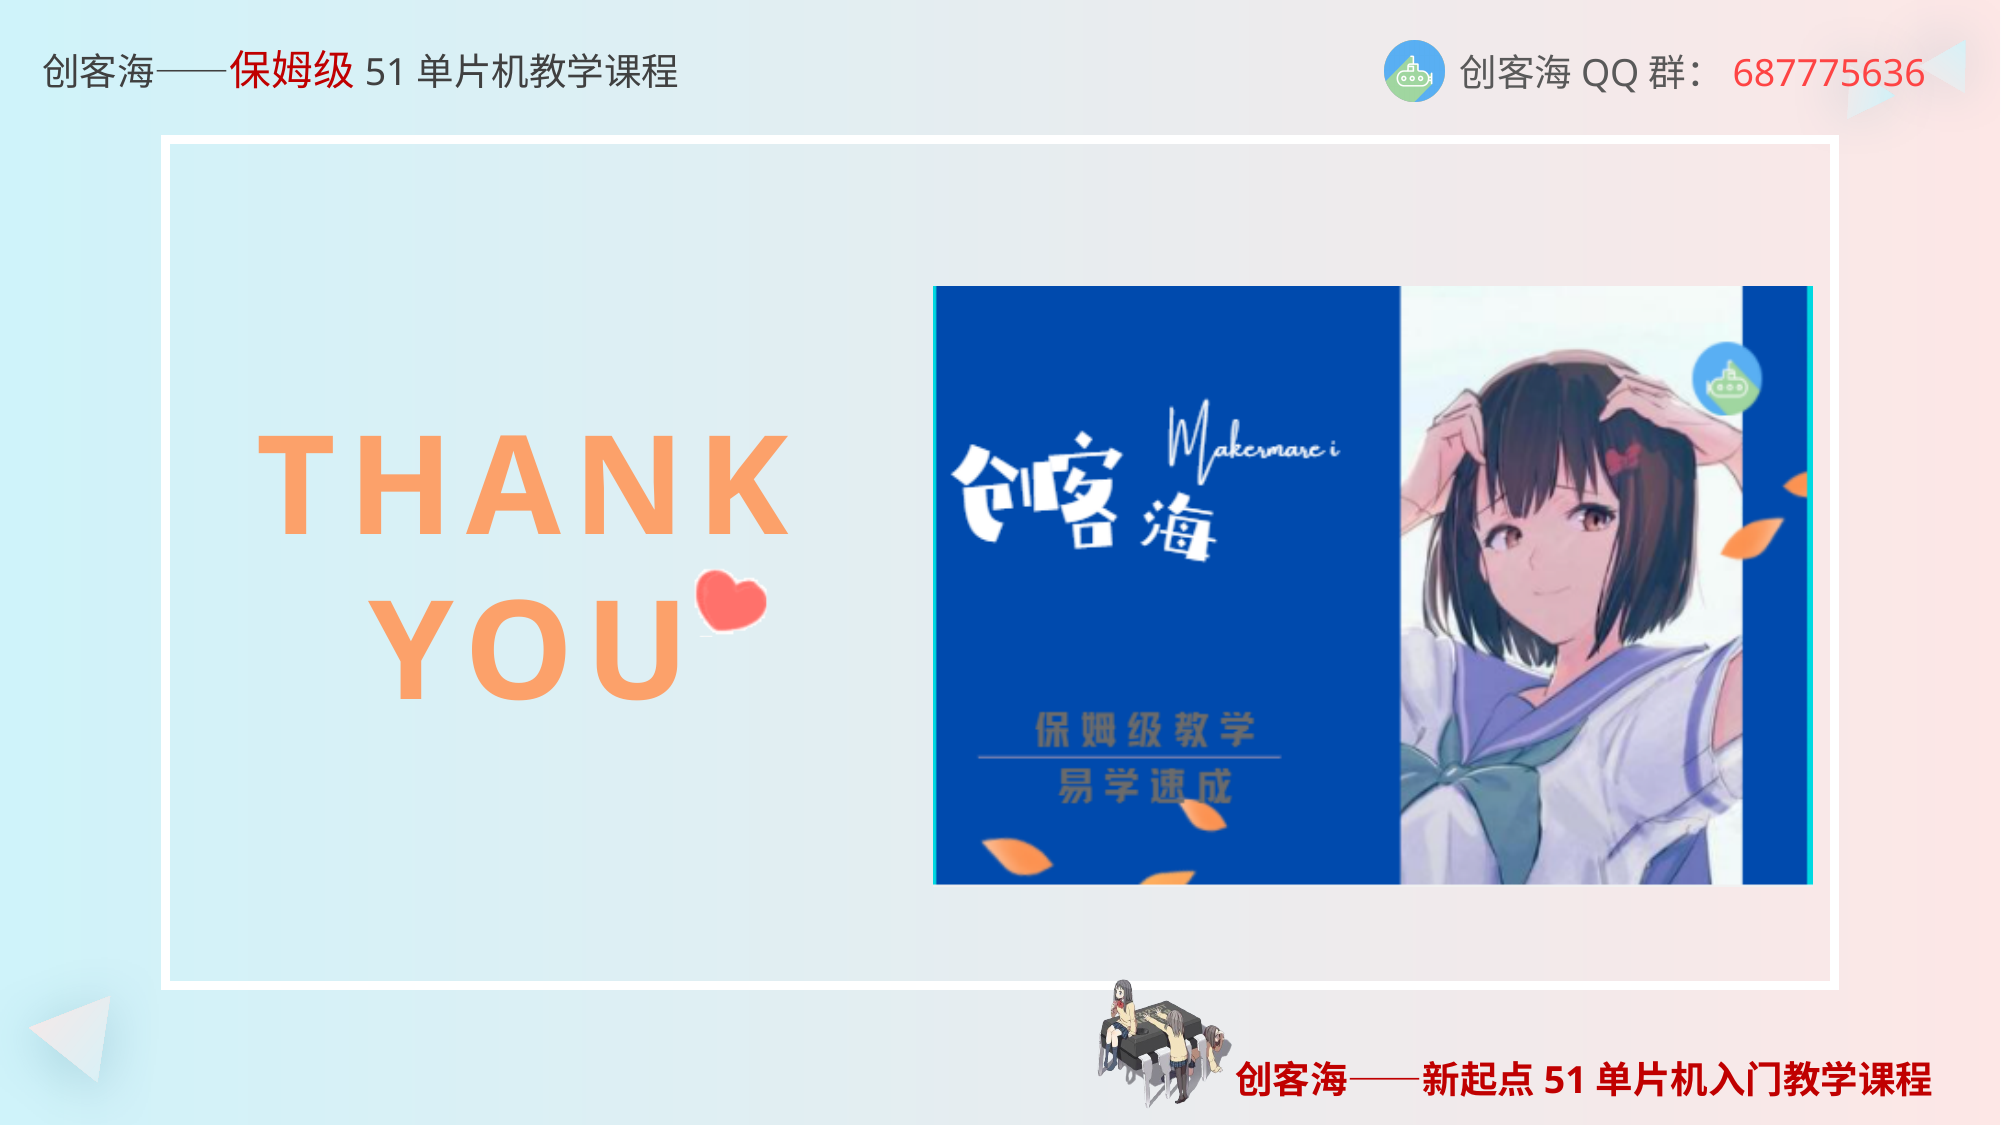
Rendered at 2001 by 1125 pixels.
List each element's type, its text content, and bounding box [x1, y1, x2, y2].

picture [1093, 976, 1236, 1109]
picture [933, 286, 1813, 887]
text_box 创客海QQ群：687775636 [1445, 41, 1972, 101]
text_box 创客海——新起点51单片机入门教学课程 [1236, 1048, 2000, 1108]
picture [1383, 40, 1445, 102]
picture [671, 536, 804, 637]
text_box 创客海——保姆级51单片机教学课程 [27, 36, 804, 101]
title THANK YOU [0, 352, 933, 773]
